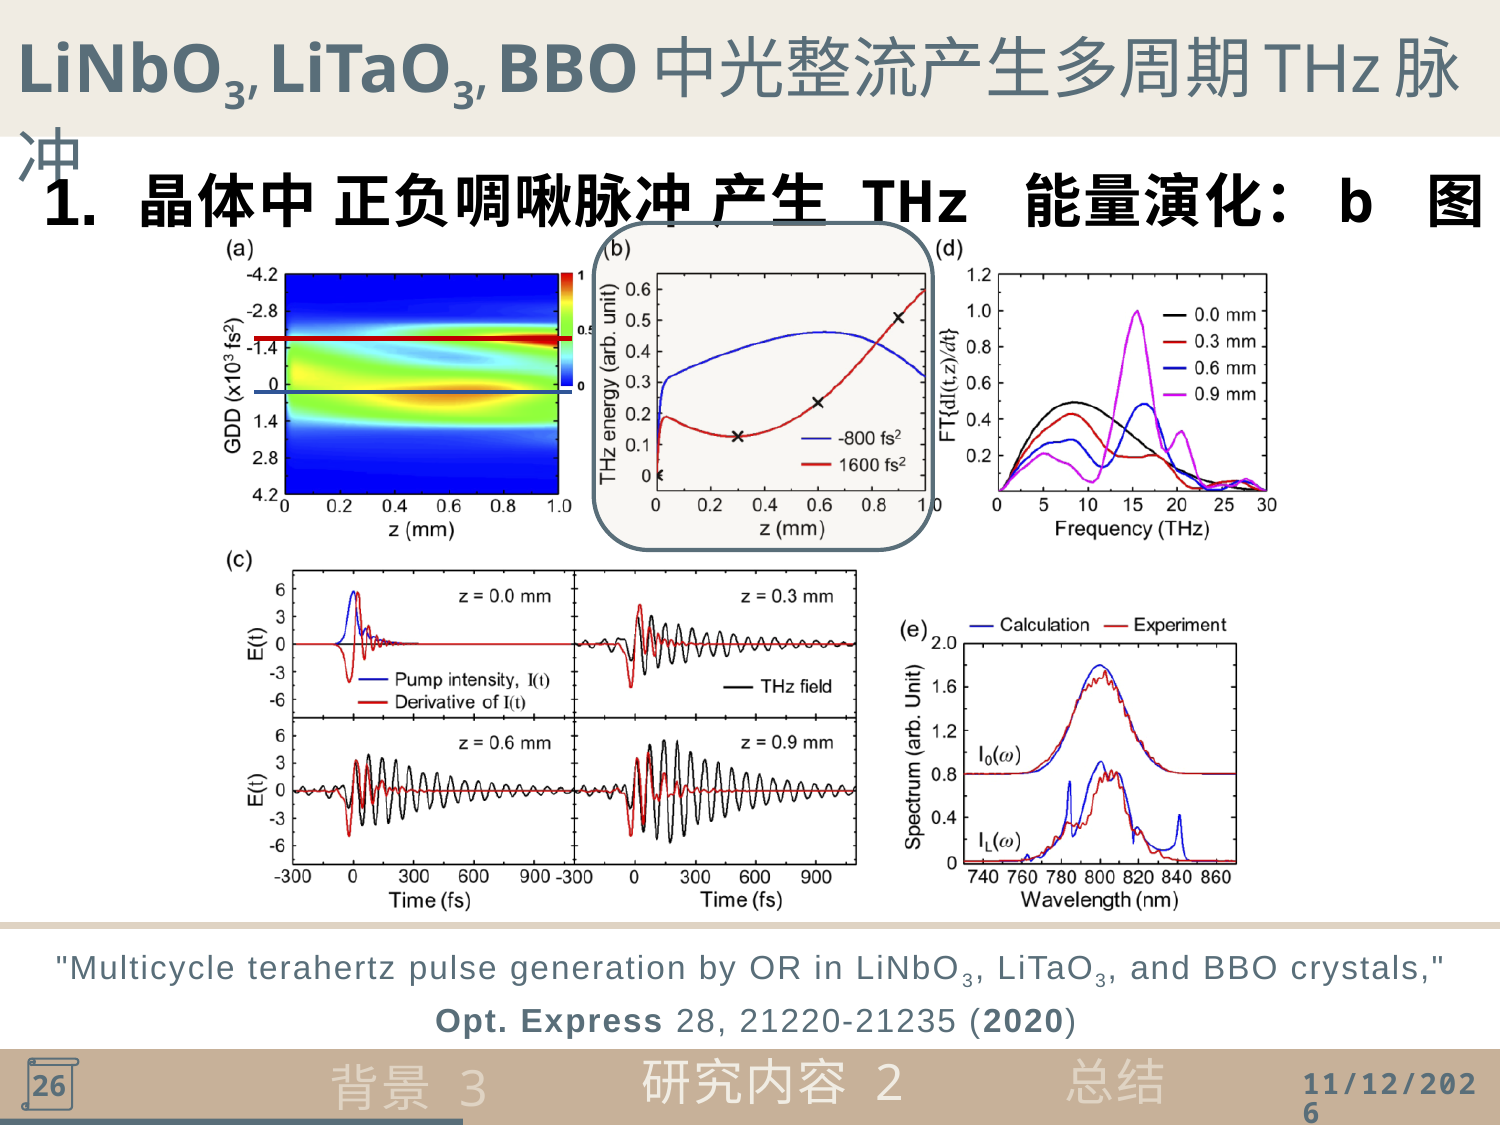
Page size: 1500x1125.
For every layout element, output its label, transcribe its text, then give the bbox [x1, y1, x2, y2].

text_box 晶体中 正负啁啾脉冲 产生 THz 能量演化：b 图 [93, 143, 1500, 242]
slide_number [1287, 1054, 1500, 1115]
text_box 总结 [1036, 1042, 1195, 1118]
text_box [0, 1118, 464, 1125]
text_box 研究内容 2 [625, 1042, 920, 1118]
text_box 背景 3 [312, 1036, 505, 1124]
slide_number 26 [9, 1068, 89, 1107]
text_box [620, 221, 906, 229]
picture [221, 229, 1279, 919]
text_box "Multicycle terahertz pulse generation by OR in LiNbO3, LiTaO3, and BBO crystals," Opt. Express 28, 21220-21235 (2020) [0, 939, 1500, 1037]
text_box [28, 135, 255, 247]
text_box LiNbO3, LiTaO3, BBO 中光整流产生多周期 THz 脉冲 [1, 18, 1500, 205]
